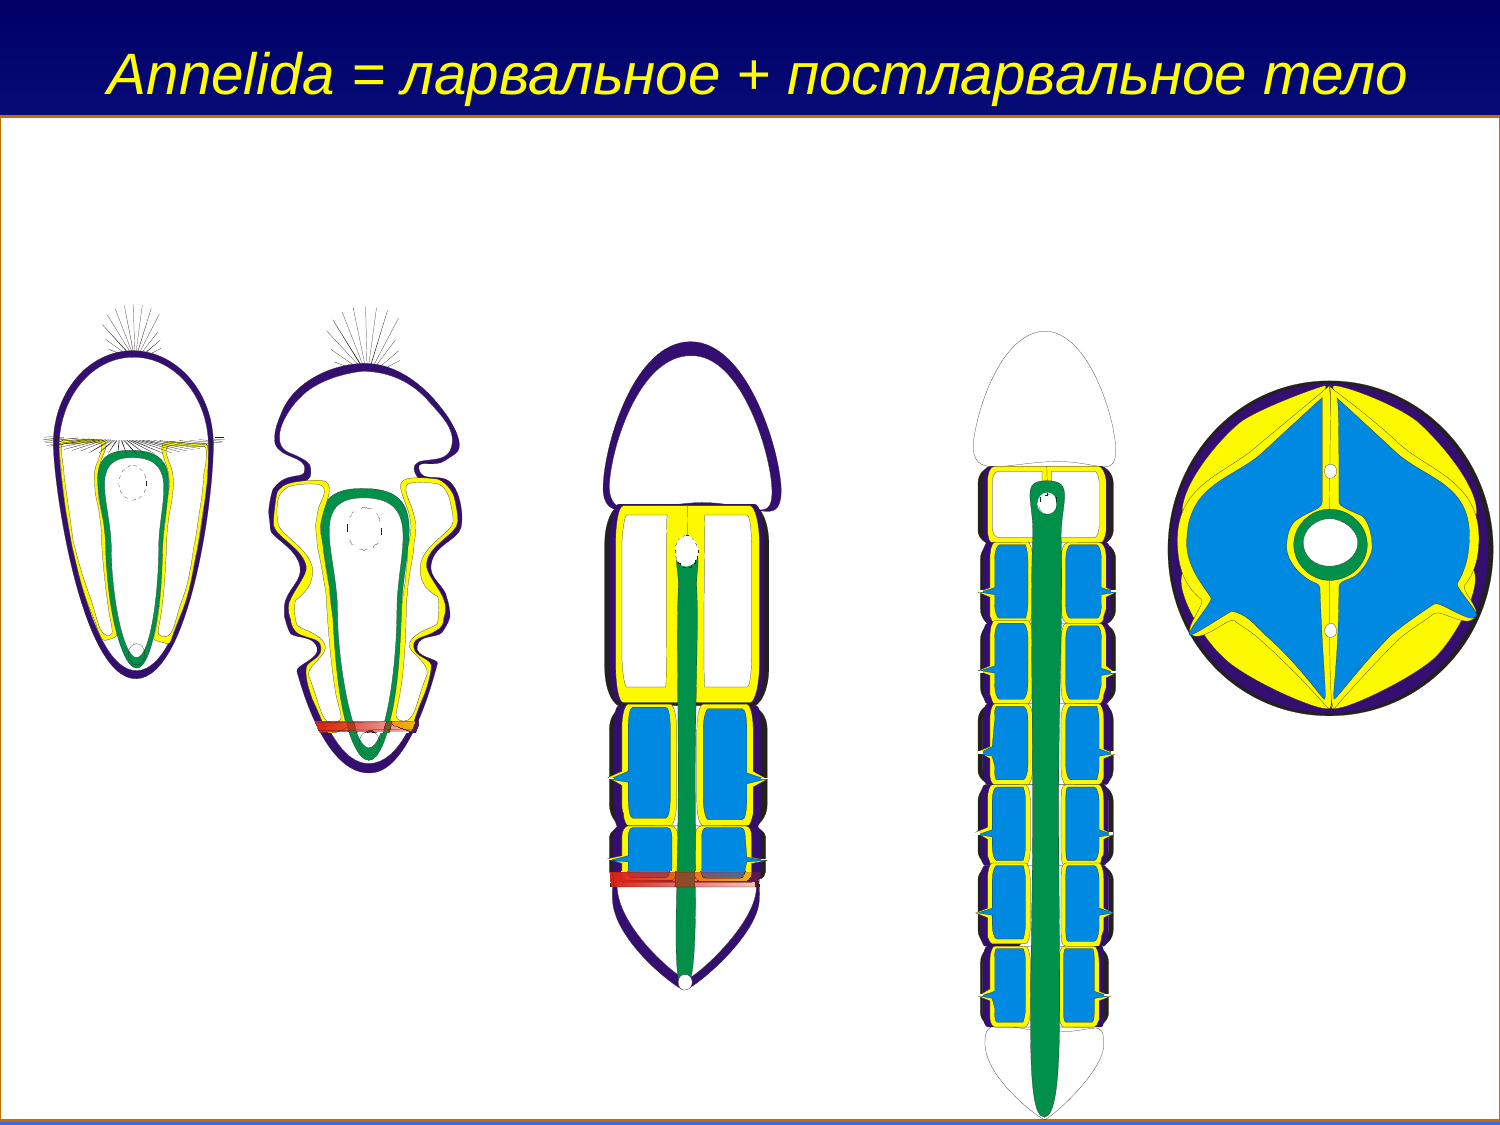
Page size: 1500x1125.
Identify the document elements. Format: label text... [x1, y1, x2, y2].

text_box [265, 302, 786, 995]
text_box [968, 326, 1500, 1125]
text_box Annelida = ларвальное + постларвальное тело [74, 0, 1425, 144]
text_box [0, 115, 1500, 1122]
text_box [41, 302, 228, 681]
